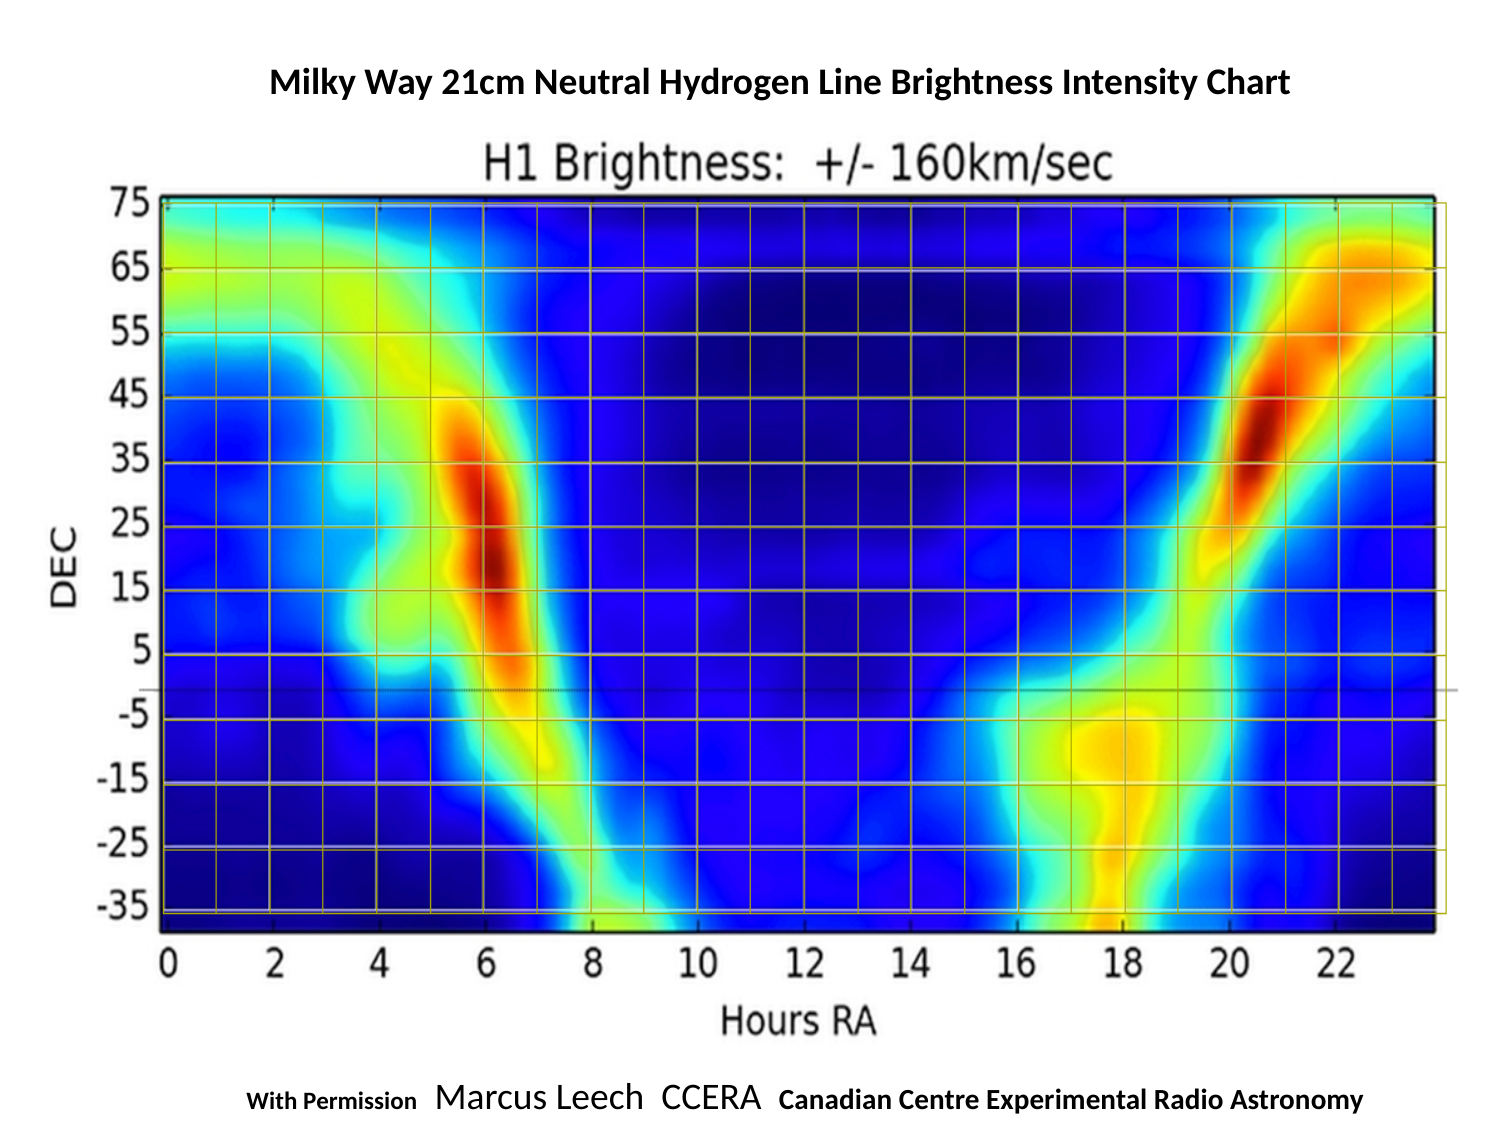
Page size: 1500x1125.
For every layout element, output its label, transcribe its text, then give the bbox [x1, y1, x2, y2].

text_box Milky Way 21cm Neutral Hydrogen Line Brightness Intensity Chart [254, 49, 1307, 110]
text_box With Permission Marcus Leech CCERA Canadian Centre Experimental Radio Astronomy [231, 1071, 1379, 1125]
picture [0, 119, 1478, 1063]
